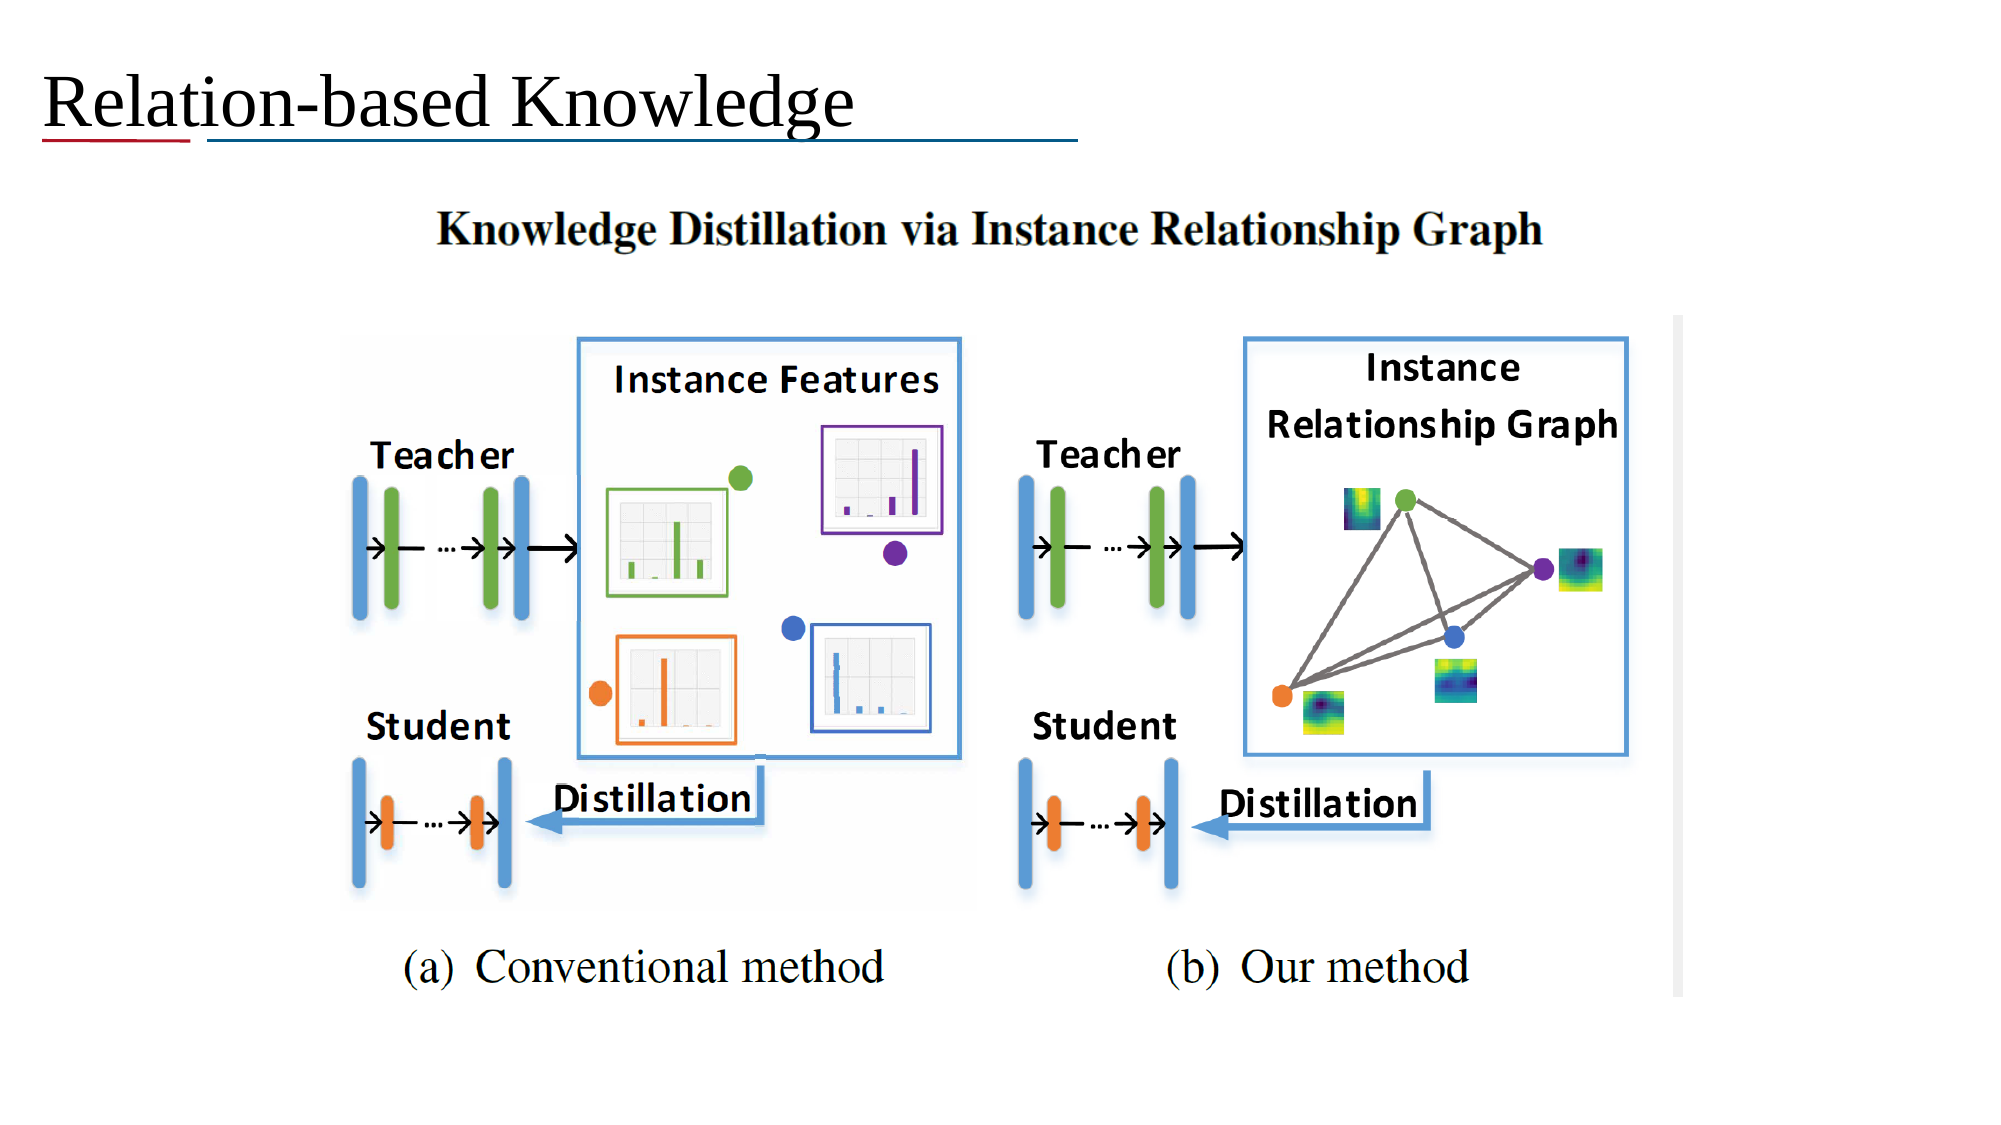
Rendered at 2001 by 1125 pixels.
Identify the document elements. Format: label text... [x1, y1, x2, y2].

title Relation-based Knowledge [27, 0, 1753, 211]
picture [316, 166, 1683, 998]
